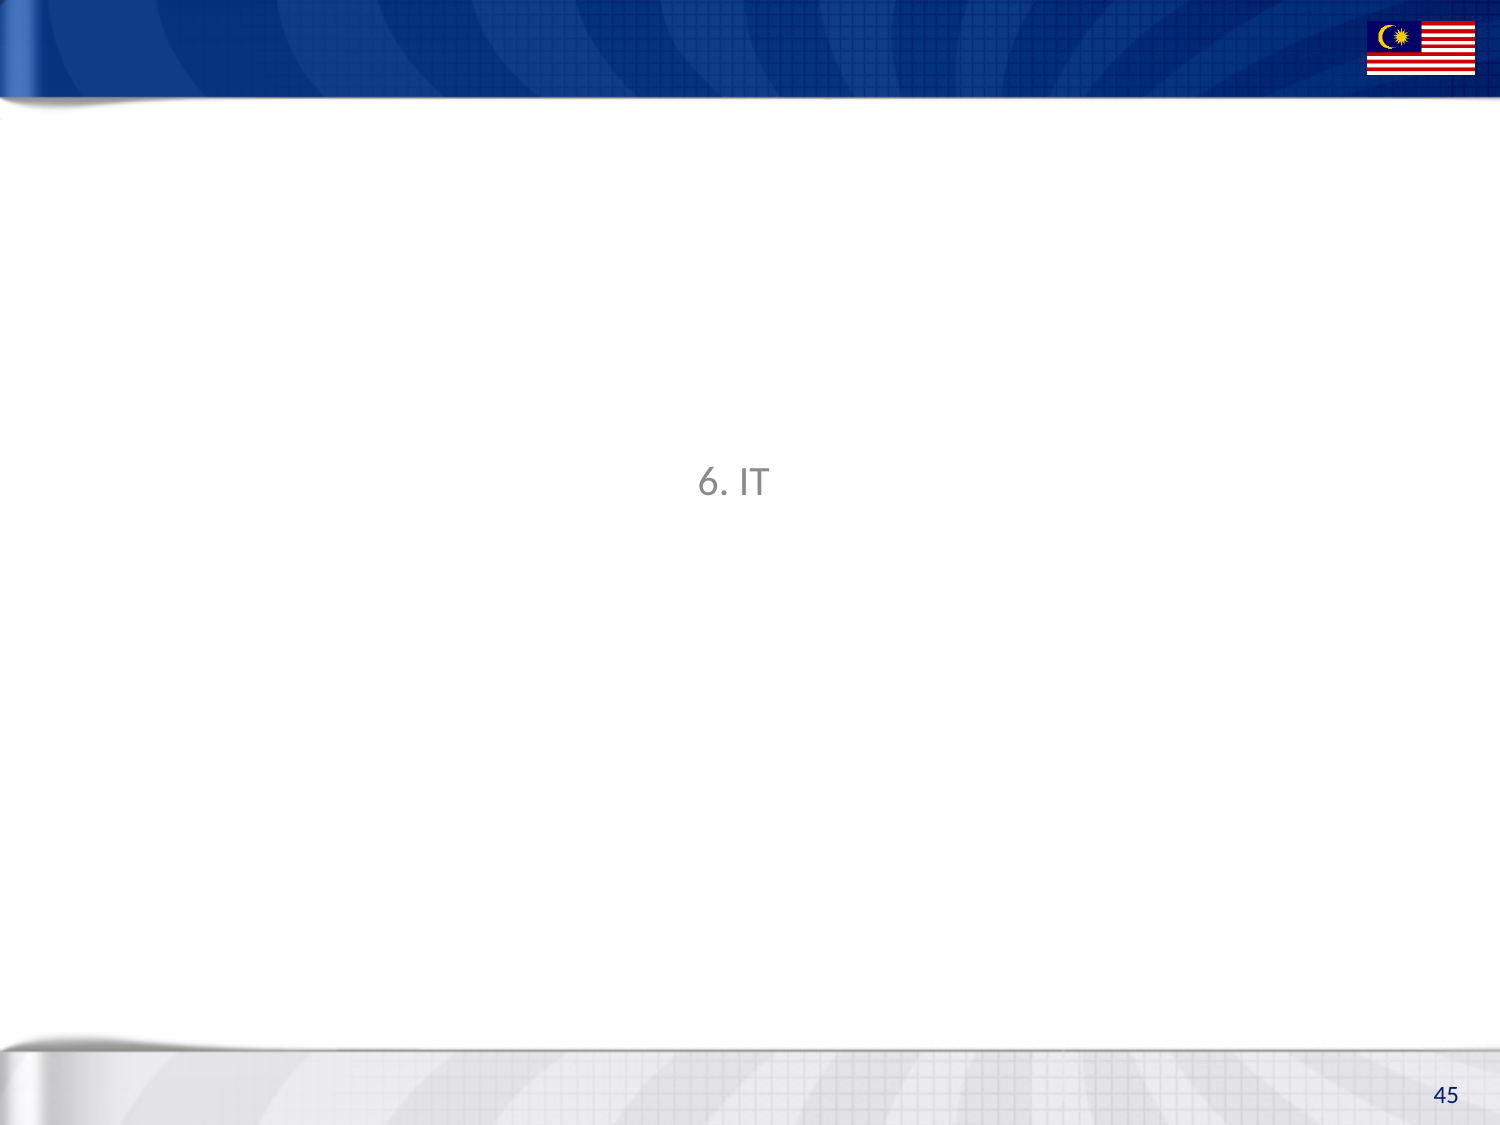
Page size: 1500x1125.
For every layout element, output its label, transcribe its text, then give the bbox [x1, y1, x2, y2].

text_box 6. IT [96, 445, 1372, 692]
slide_number 45 [1356, 1070, 1475, 1117]
picture [0, 0, 1500, 120]
picture [0, 1032, 1500, 1125]
